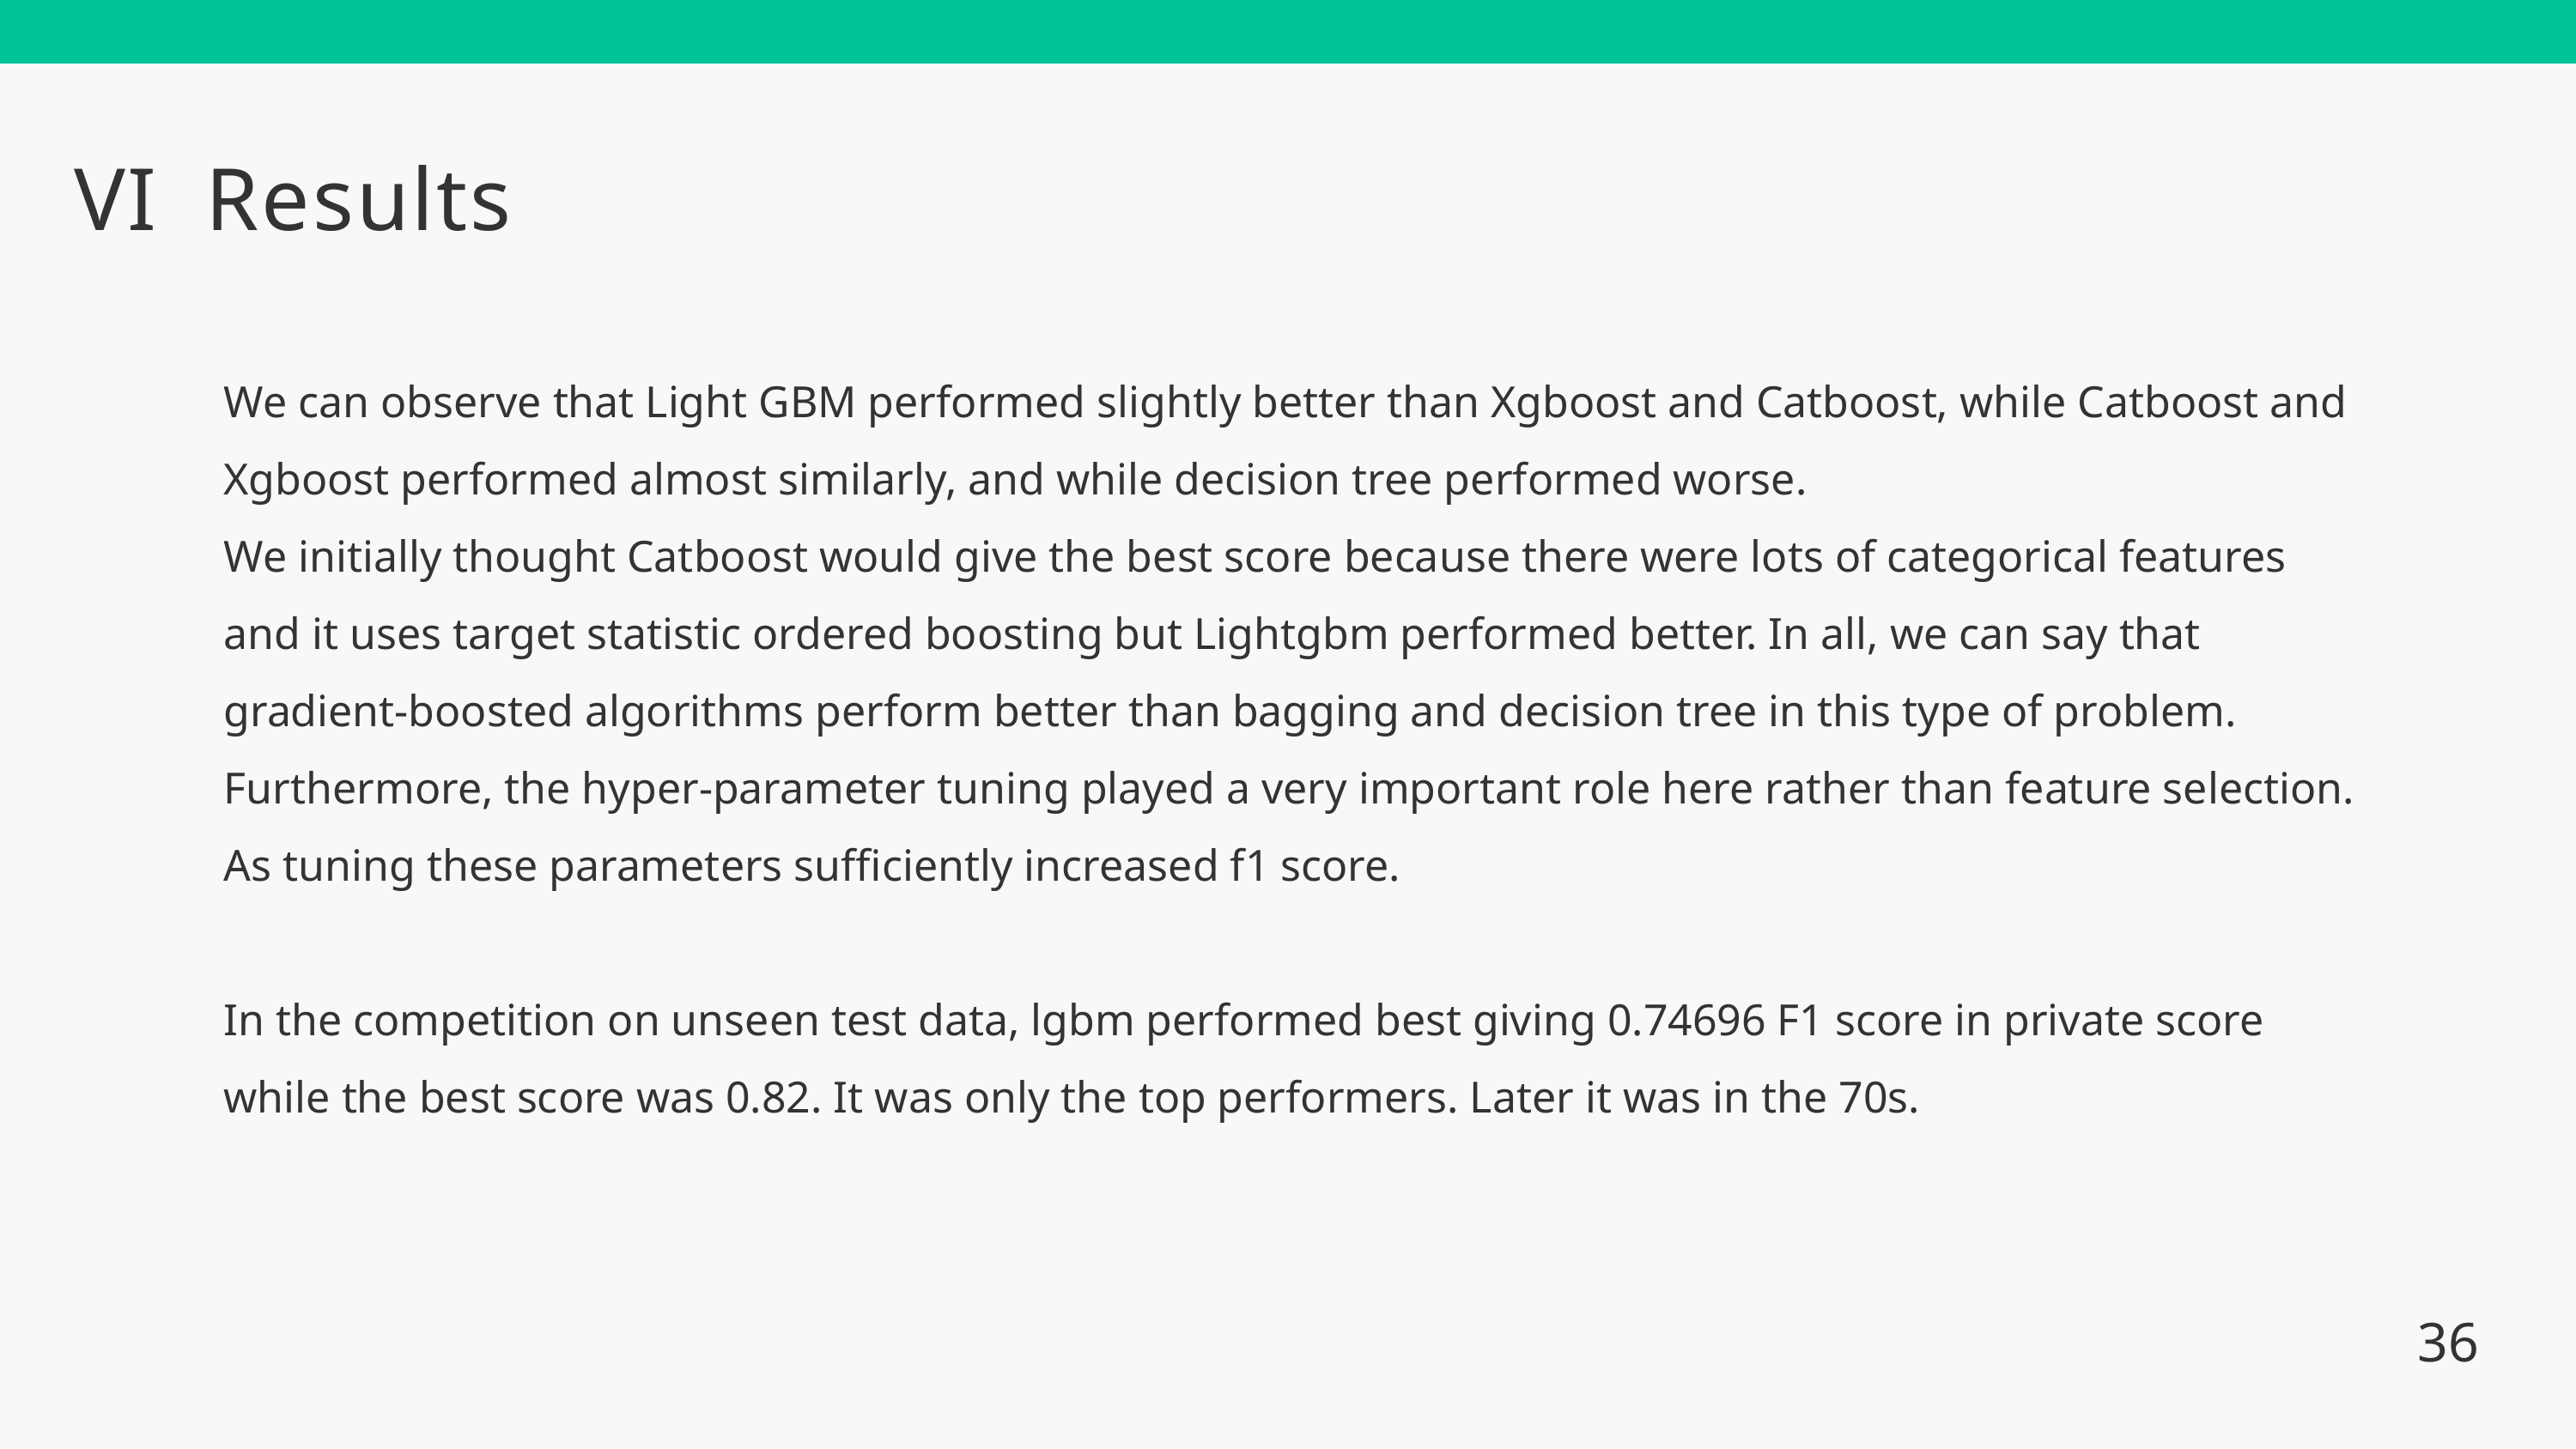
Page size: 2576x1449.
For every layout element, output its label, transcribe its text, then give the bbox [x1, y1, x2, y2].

text_box 36 [2412, 1286, 2480, 1373]
text_box We can observe that Light GBM performed slightly better than Xgboost and Catboost, while Catboost and Xgboost performed almost similarly, and while decision tree performed worse. We initially thought Catboost would give the best score because there were lots of categorical features and it uses target statistic ordered boosting but Lightgbm performed better. In all, we can say that gradient-boosted algorithms perform better than bagging and decision tree in this type of problem. Furthermore, the hyper-parameter tuning played a very important role here rather than feature selection. As tuning these parameters sufficiently increased f1 score. In the competition on unseen test data, lgbm performed best giving 0.74696 F1 score in private score while the best score was 0.82. It was only the top performers. Later it was in the 70s. [223, 349, 2358, 1199]
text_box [0, 0, 2576, 64]
text_box Results [205, 144, 1698, 248]
text_box VI [58, 144, 173, 248]
